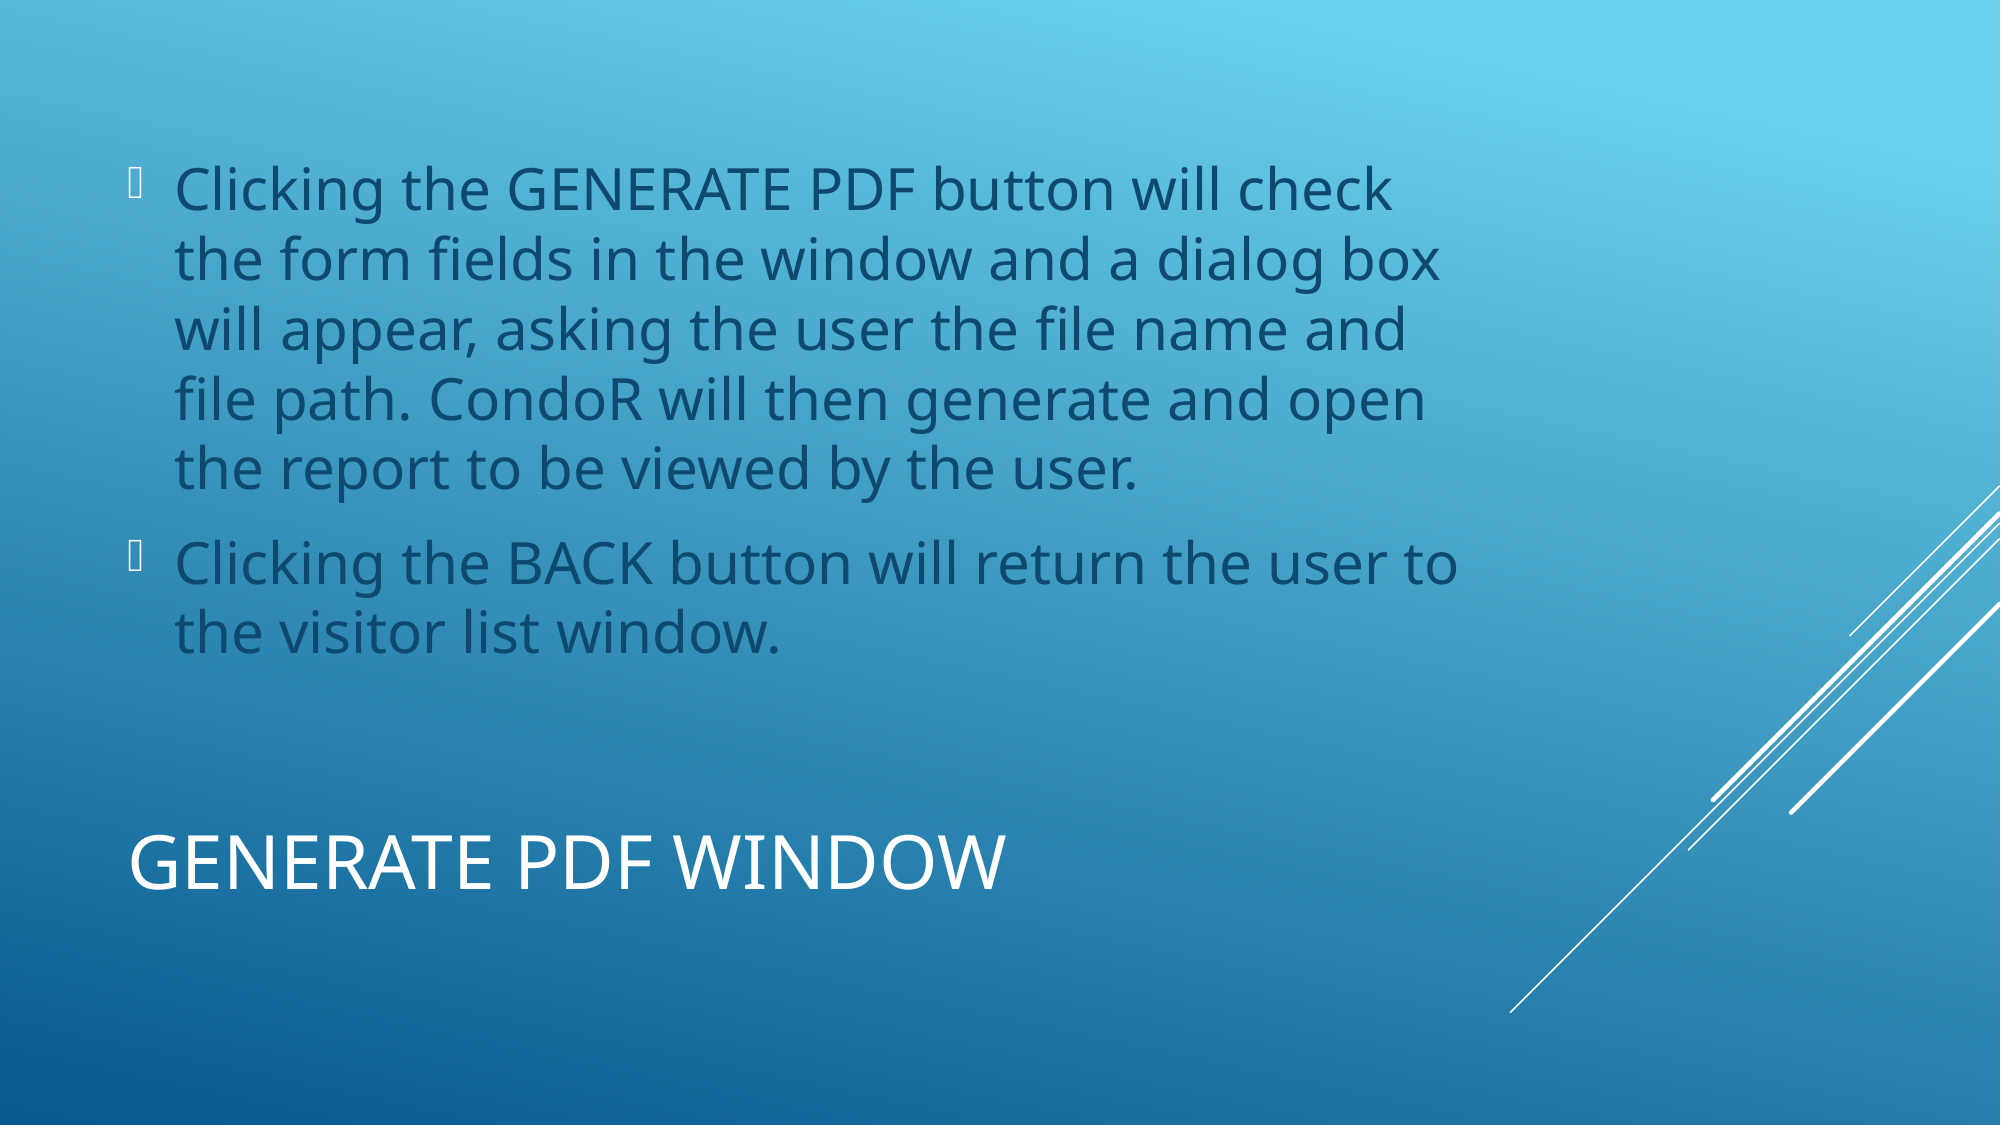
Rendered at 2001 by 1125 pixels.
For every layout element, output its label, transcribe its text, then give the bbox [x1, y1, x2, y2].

list Clicking the GENERATE PDF button will check the form fields in the window and a dialog box will appear, asking the user the file name and file path. CondoR will then generate and open the report to be viewed by the user. Clicking the BACK button will return the user to the visitor list window. [112, 112, 1513, 706]
title GENERATE PDF WINDOW [112, 736, 1513, 984]
